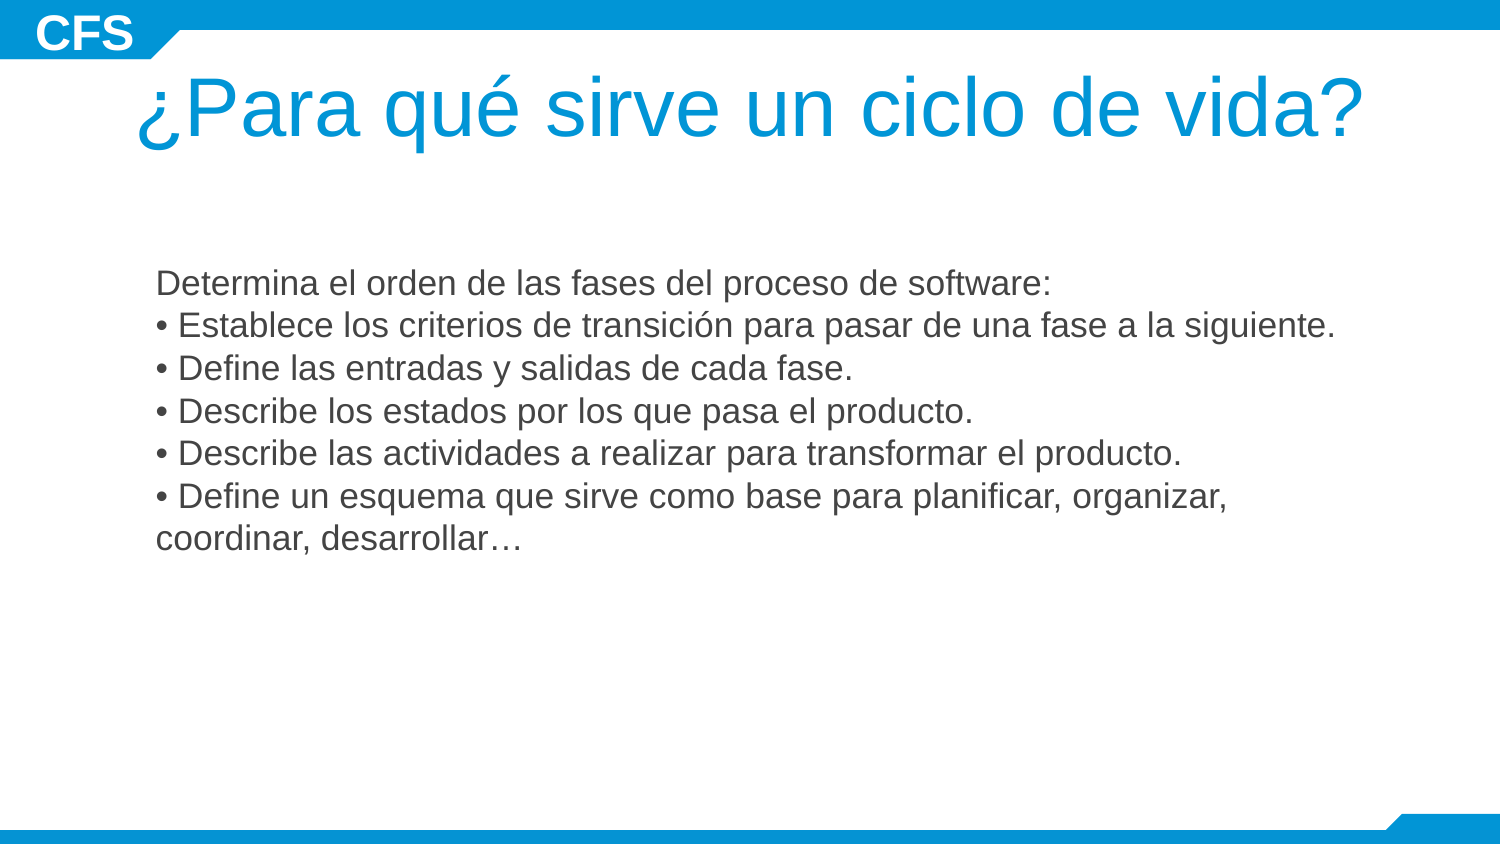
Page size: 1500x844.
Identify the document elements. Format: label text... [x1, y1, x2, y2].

text_box ¿Para qué sirve un ciclo de vida? [103, 33, 1397, 185]
text_box Determina el orden de las fases del proceso de software: • Establece los criterios de transición para pasar de una fase a la siguiente. • Define las entradas y salidas de cada fase. • Describe los estados por los que pasa el producto. • Describe las actividades a realizar para transformar el producto. • Define un esquema que sirve como base para planificar, organizar, coordinar, desarrollar… [140, 252, 1365, 743]
